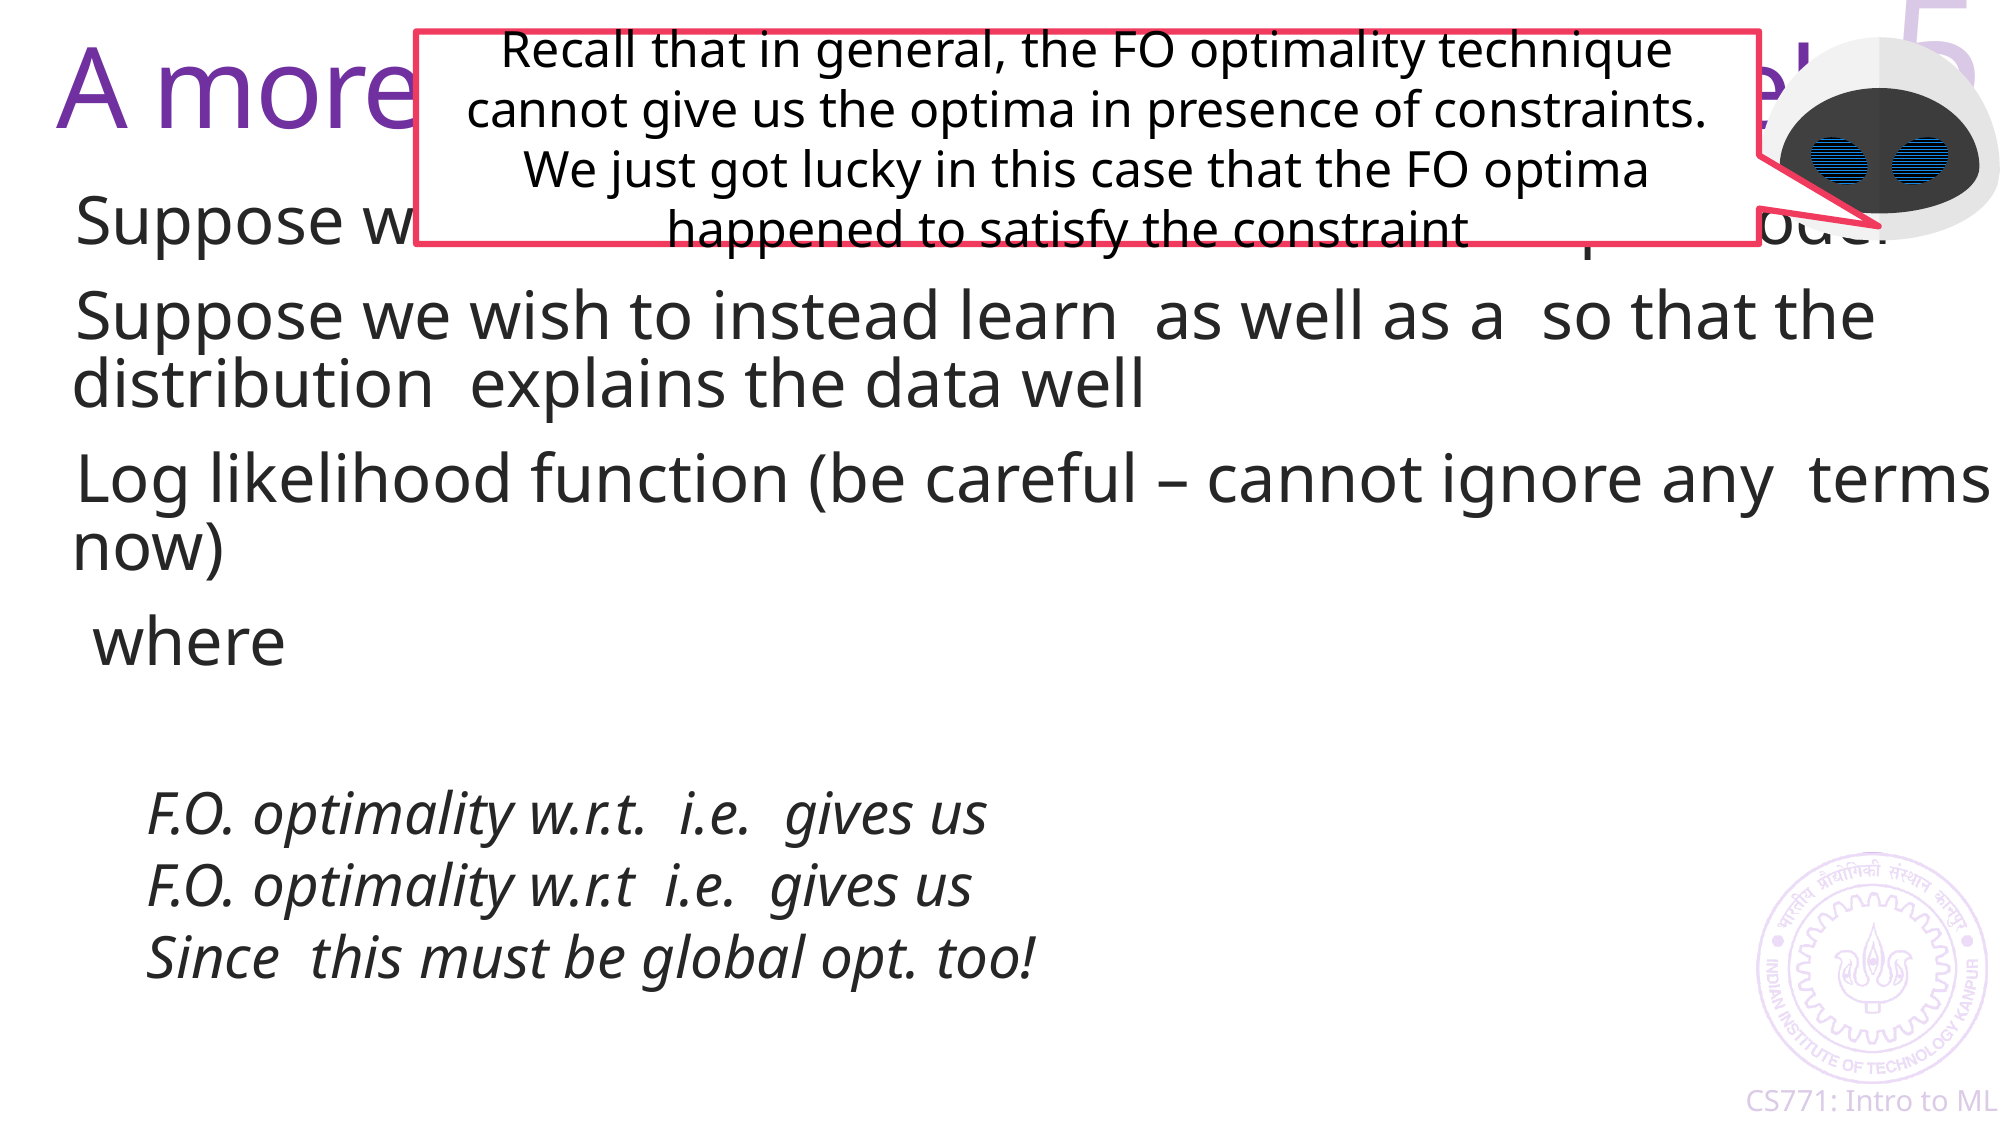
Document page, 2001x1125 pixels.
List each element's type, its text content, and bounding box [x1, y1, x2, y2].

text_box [1758, 36, 2000, 241]
title A more powerful generative model [41, 5, 1945, 183]
slide_number 5 [1520, 6, 2000, 36]
